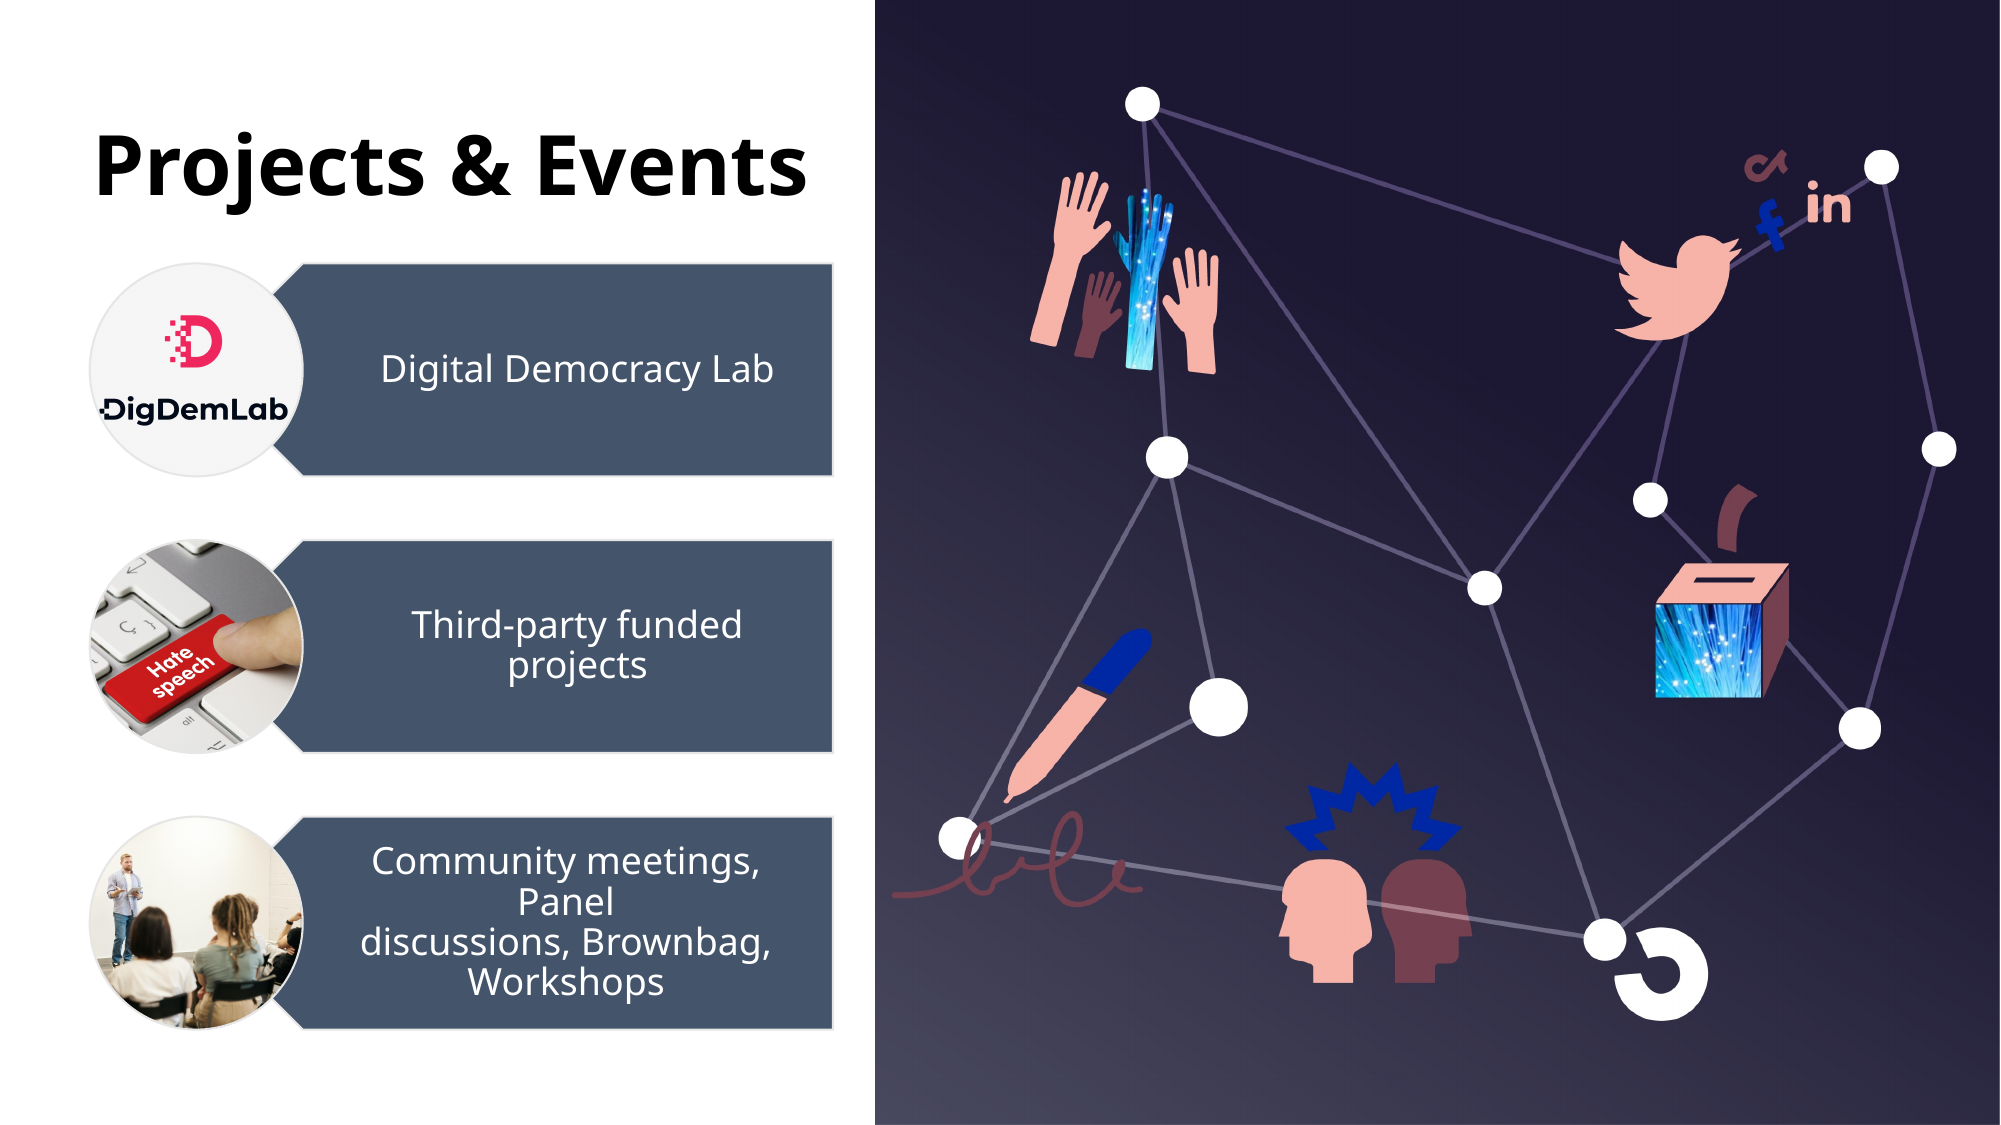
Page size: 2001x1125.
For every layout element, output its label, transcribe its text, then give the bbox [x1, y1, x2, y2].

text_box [89, 263, 834, 1030]
title Projects & Events [77, 59, 869, 277]
picture [874, 0, 2000, 1125]
